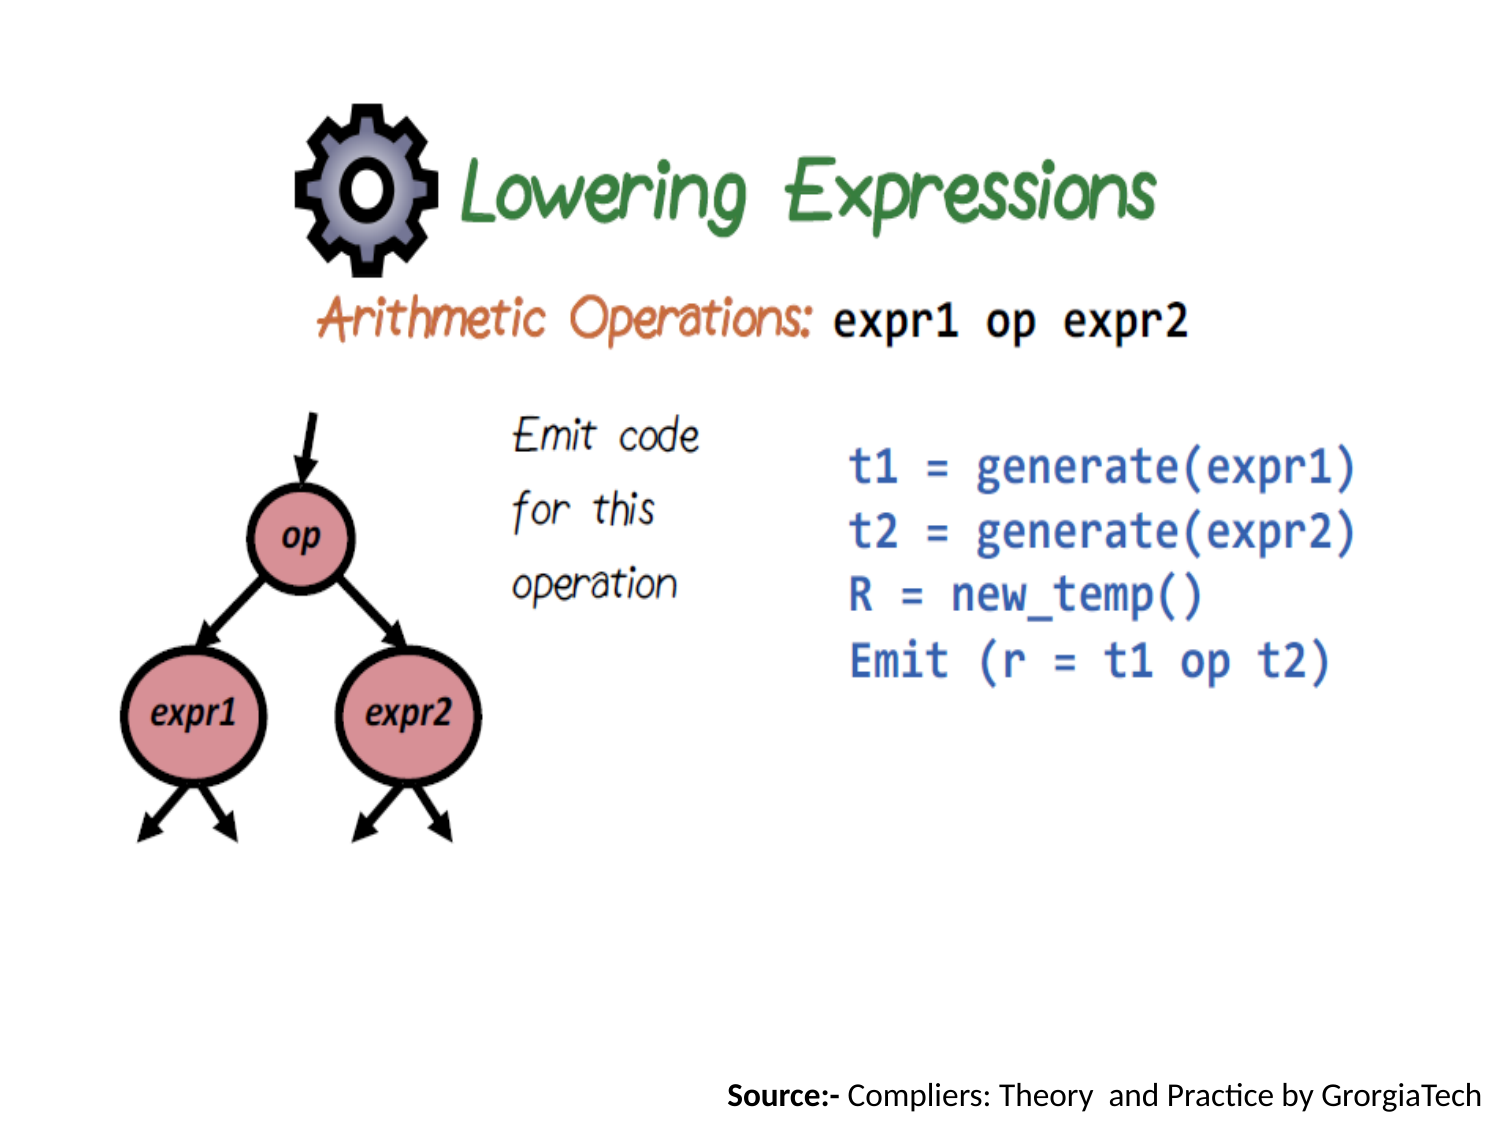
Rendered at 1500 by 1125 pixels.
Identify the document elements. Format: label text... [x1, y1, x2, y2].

text_box Source:- Compliers: Theory and Practice by GrorgiaTech [712, 1065, 1500, 1121]
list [32, 44, 1426, 1006]
